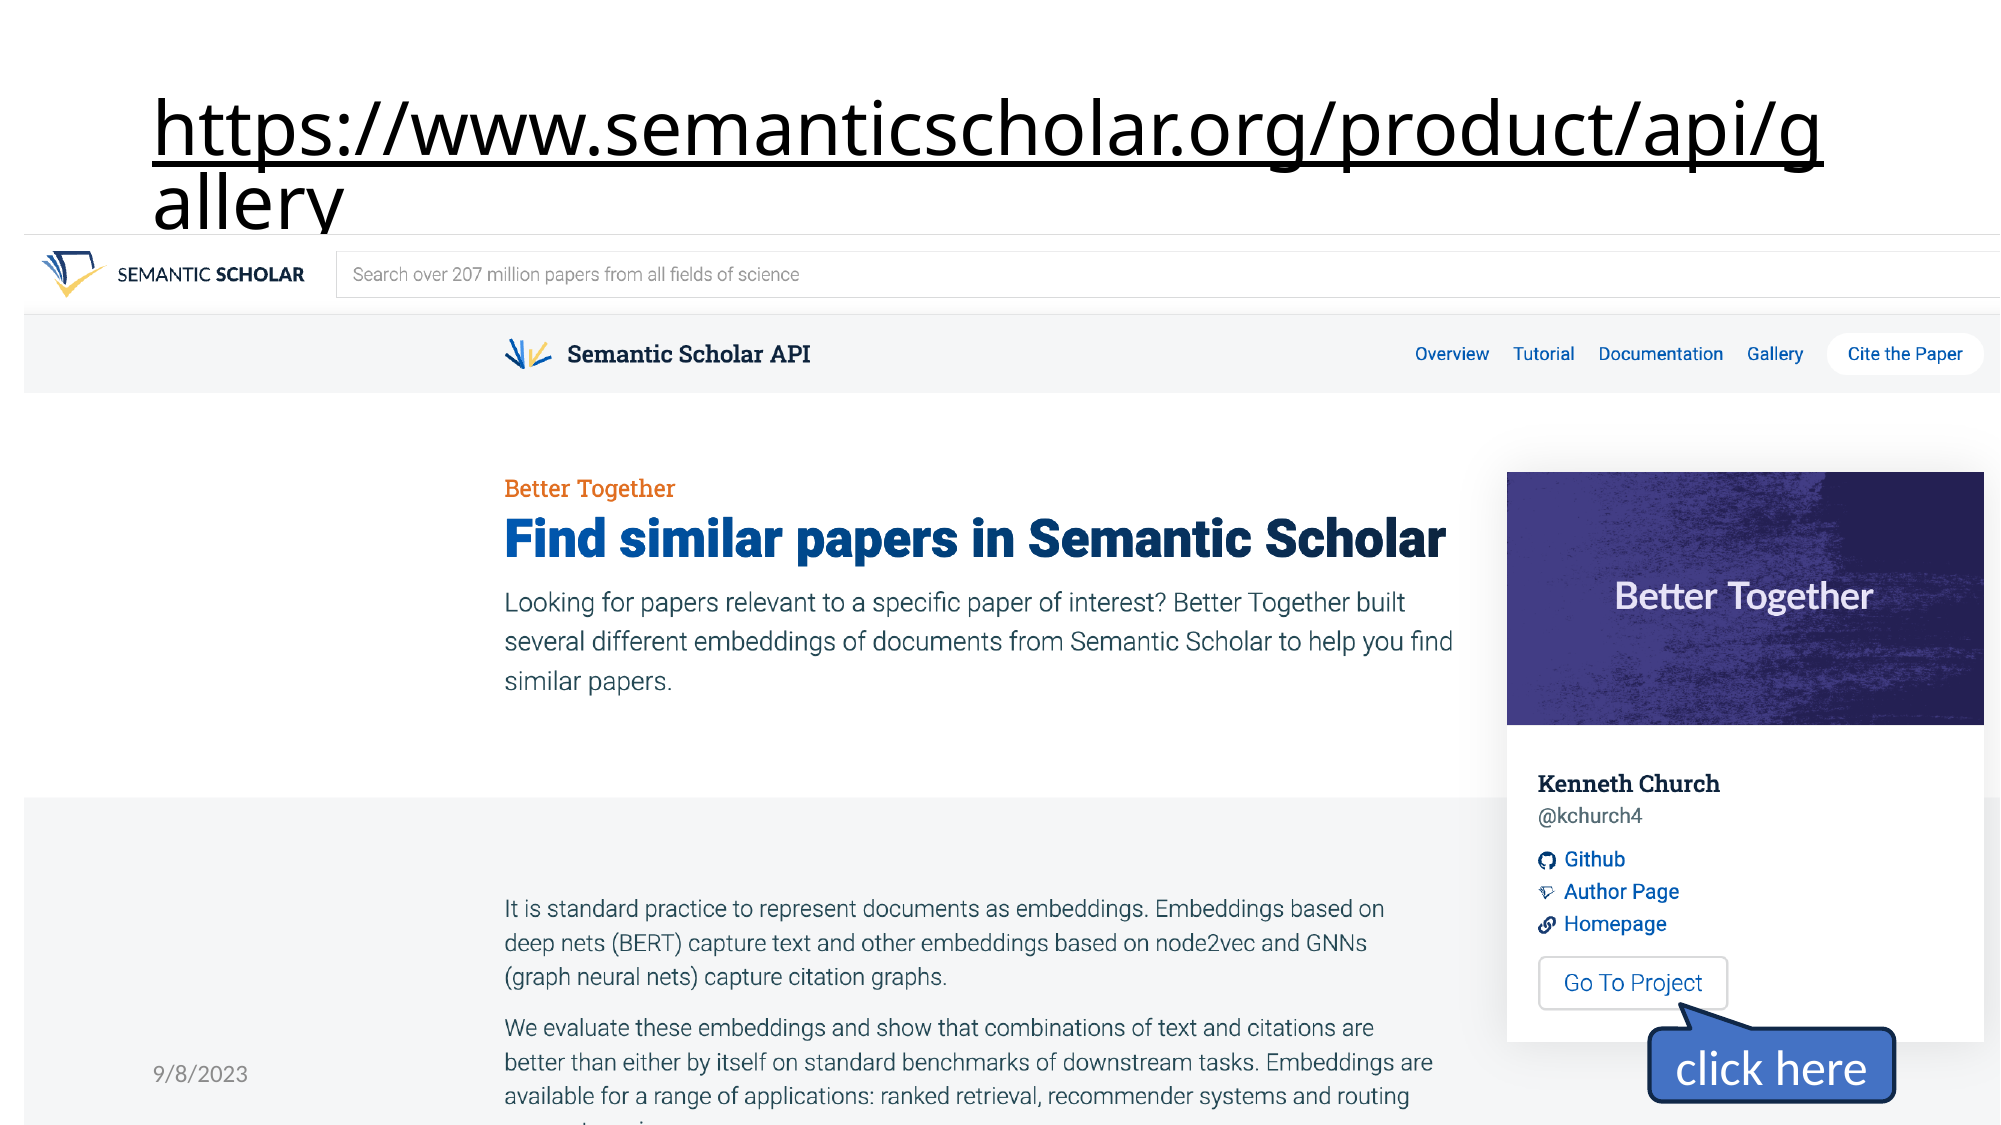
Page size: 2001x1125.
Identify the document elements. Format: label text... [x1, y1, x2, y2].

title https://www.semanticscholar.org/product/api/gallery [137, 59, 1863, 234]
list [24, 234, 2000, 1125]
